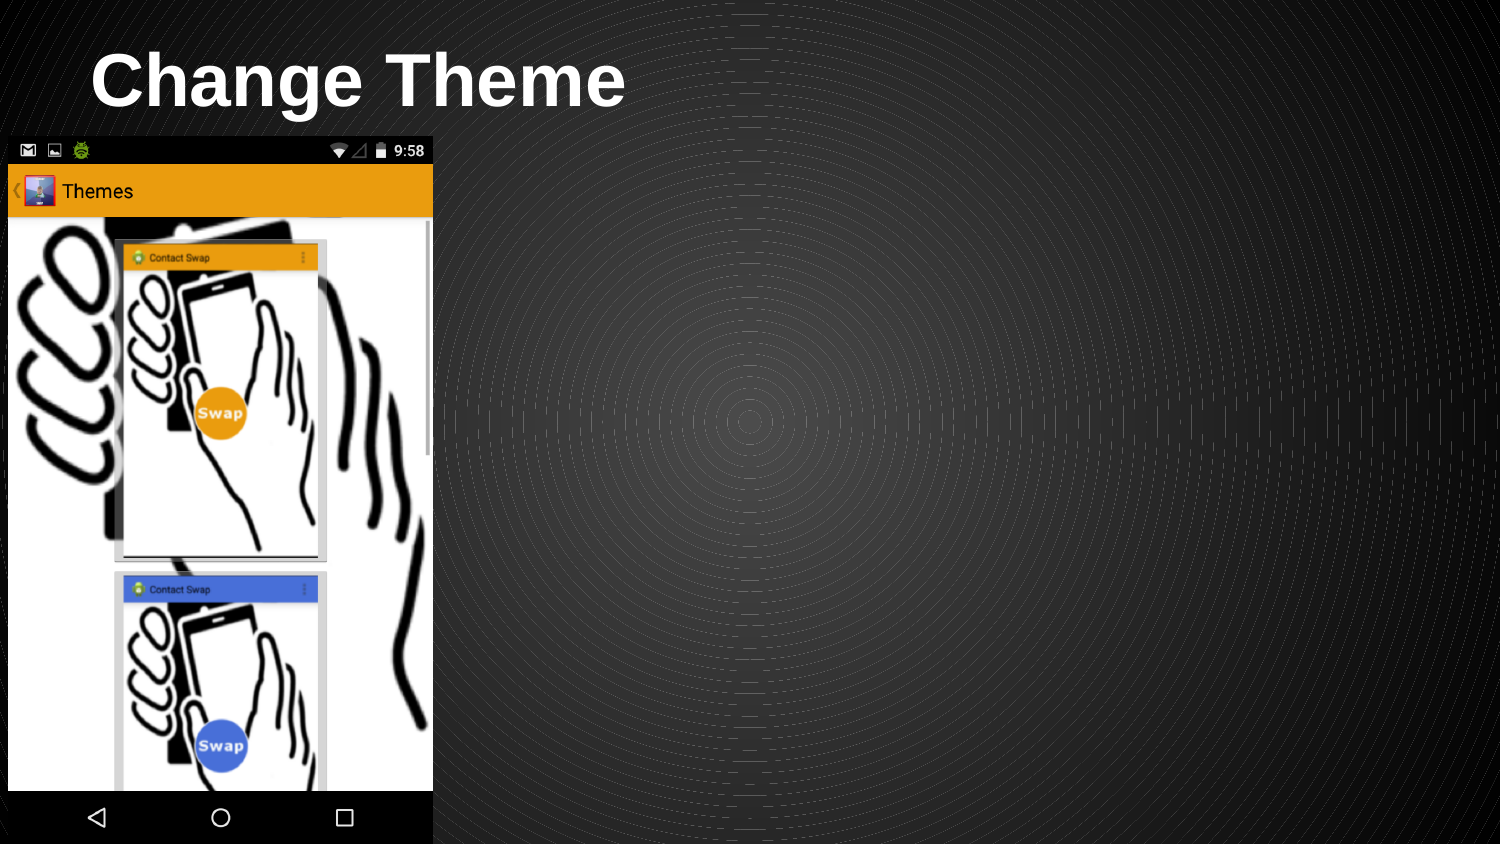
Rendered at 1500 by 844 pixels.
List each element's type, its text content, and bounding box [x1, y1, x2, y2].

picture [8, 136, 434, 844]
title Change Theme [75, 0, 1425, 137]
